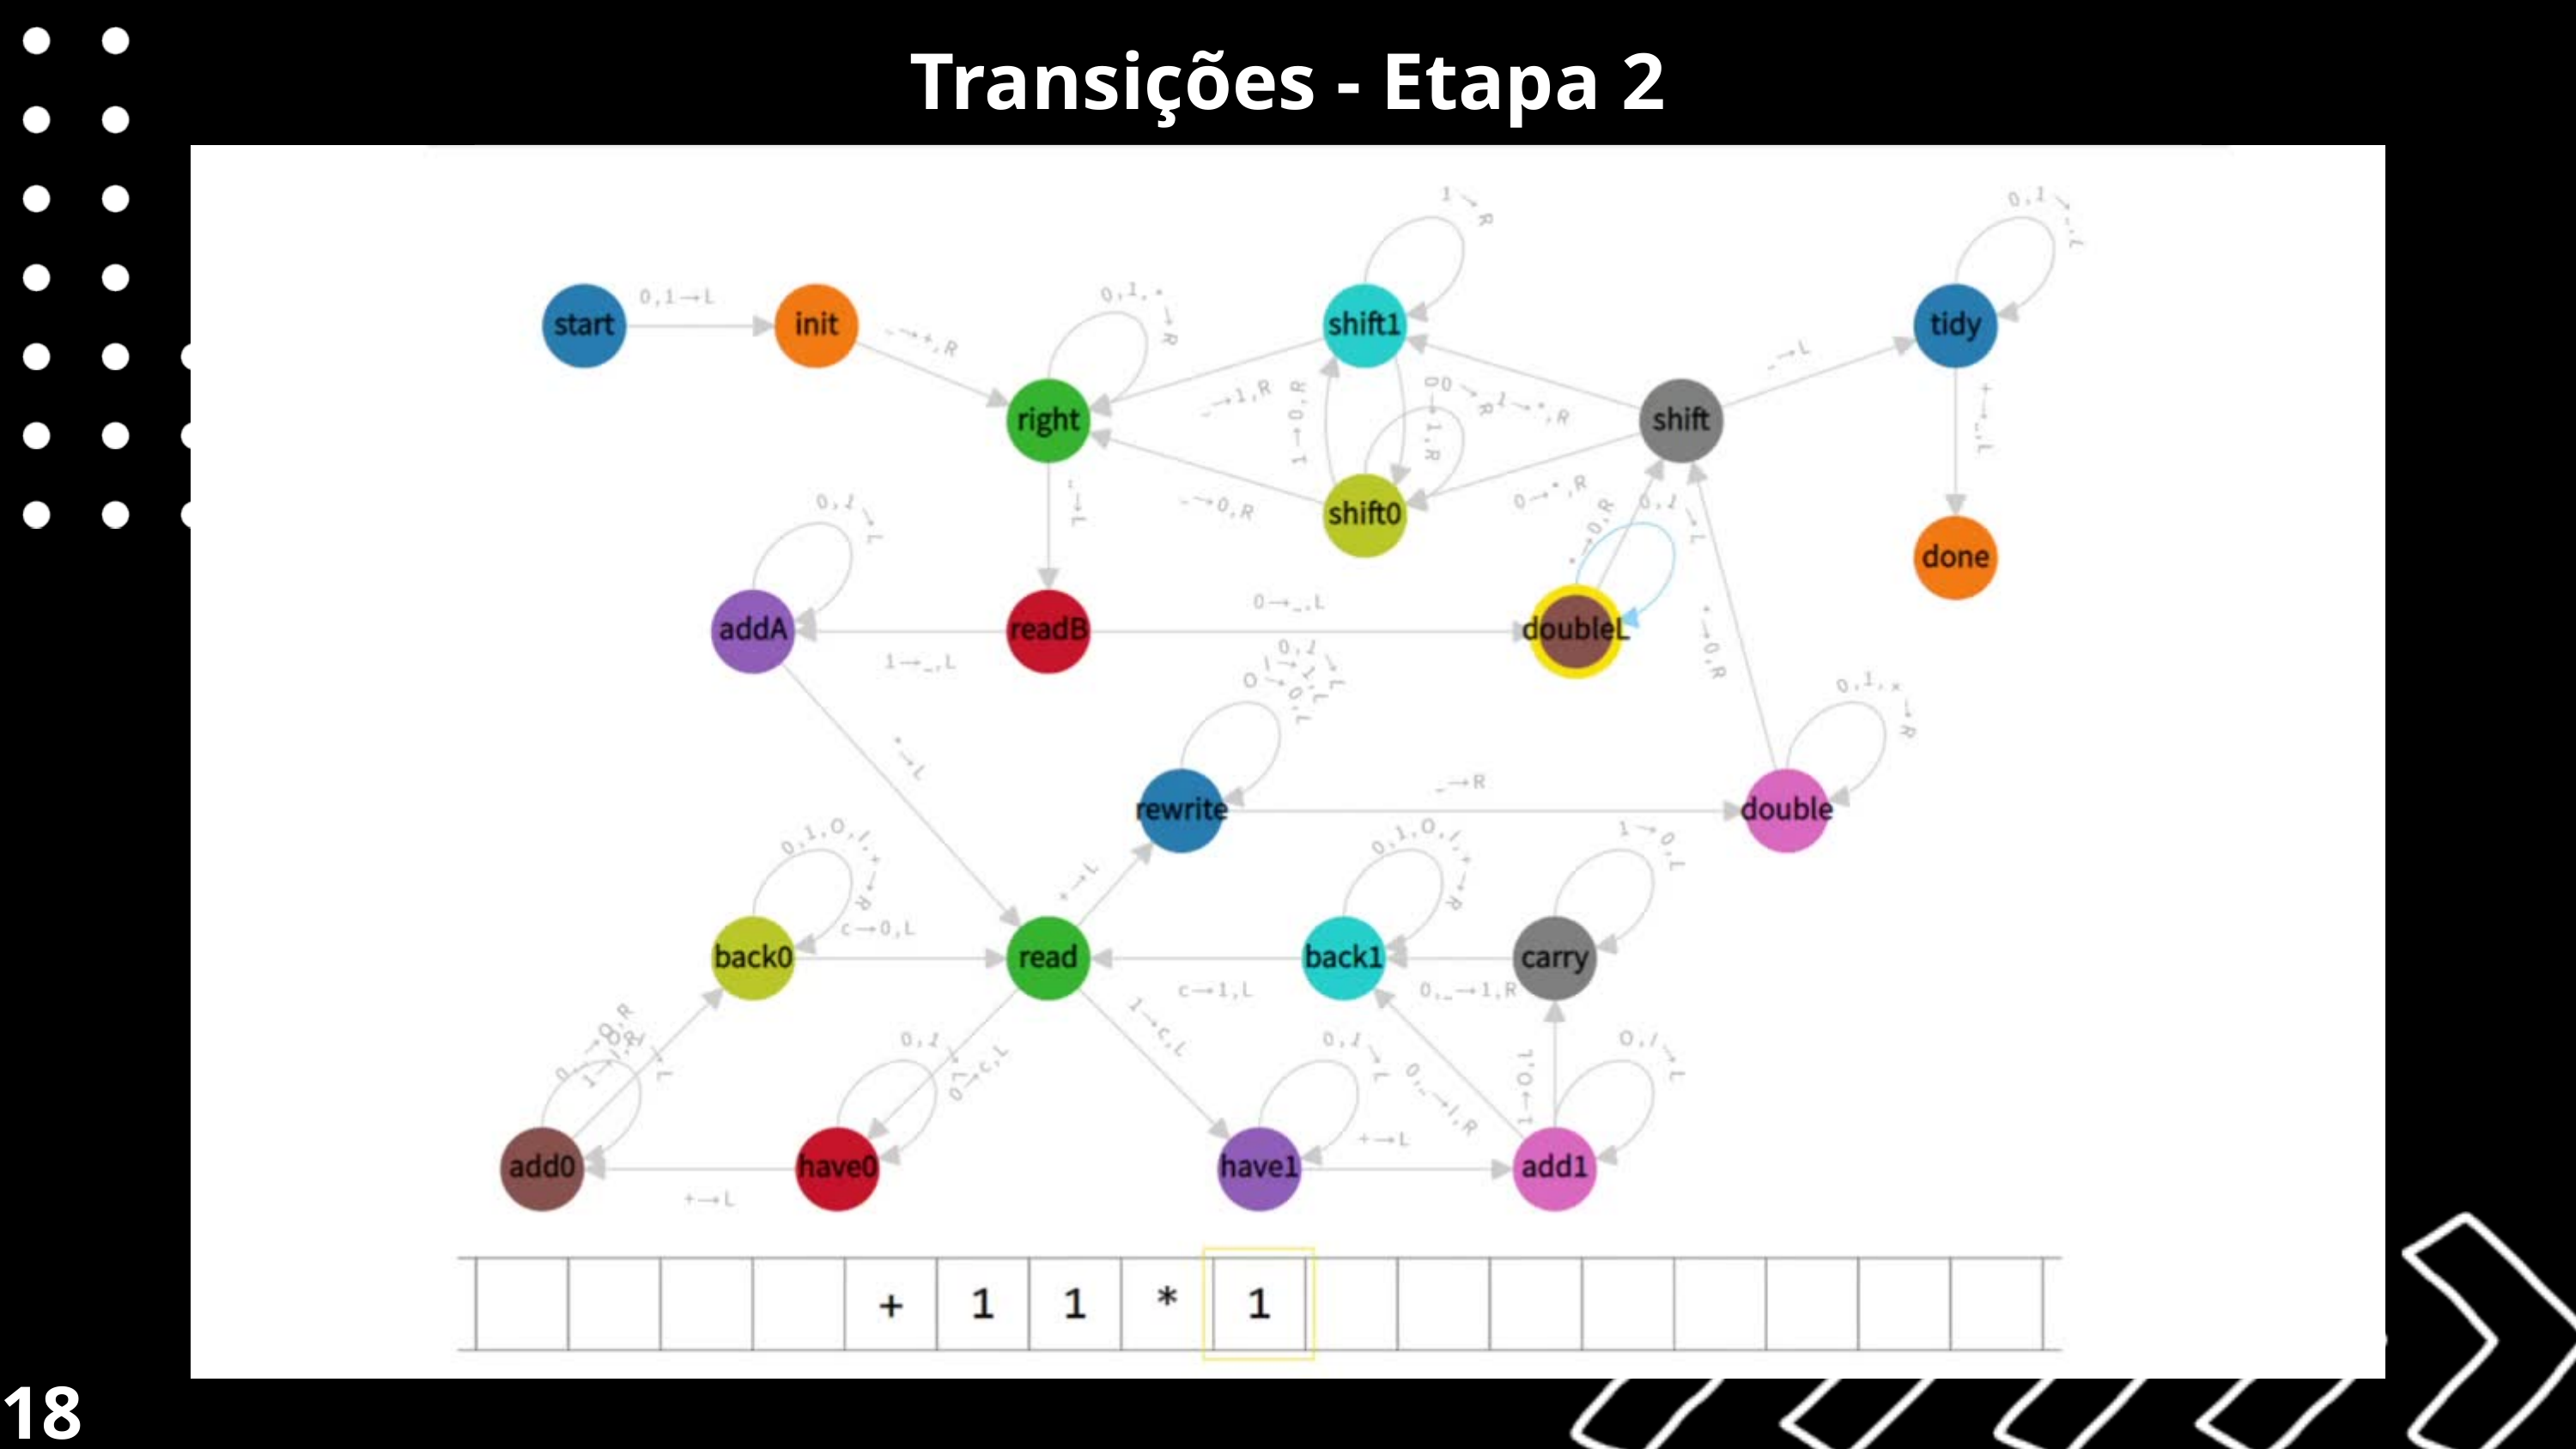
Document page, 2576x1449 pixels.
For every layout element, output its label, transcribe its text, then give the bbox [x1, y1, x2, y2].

text_box Transições - Etapa 2 [907, 15, 1669, 125]
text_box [190, 144, 2386, 1380]
text_box [1564, 1211, 2576, 1449]
text_box 18 [0, 1351, 83, 1449]
text_box [0, 0, 525, 529]
